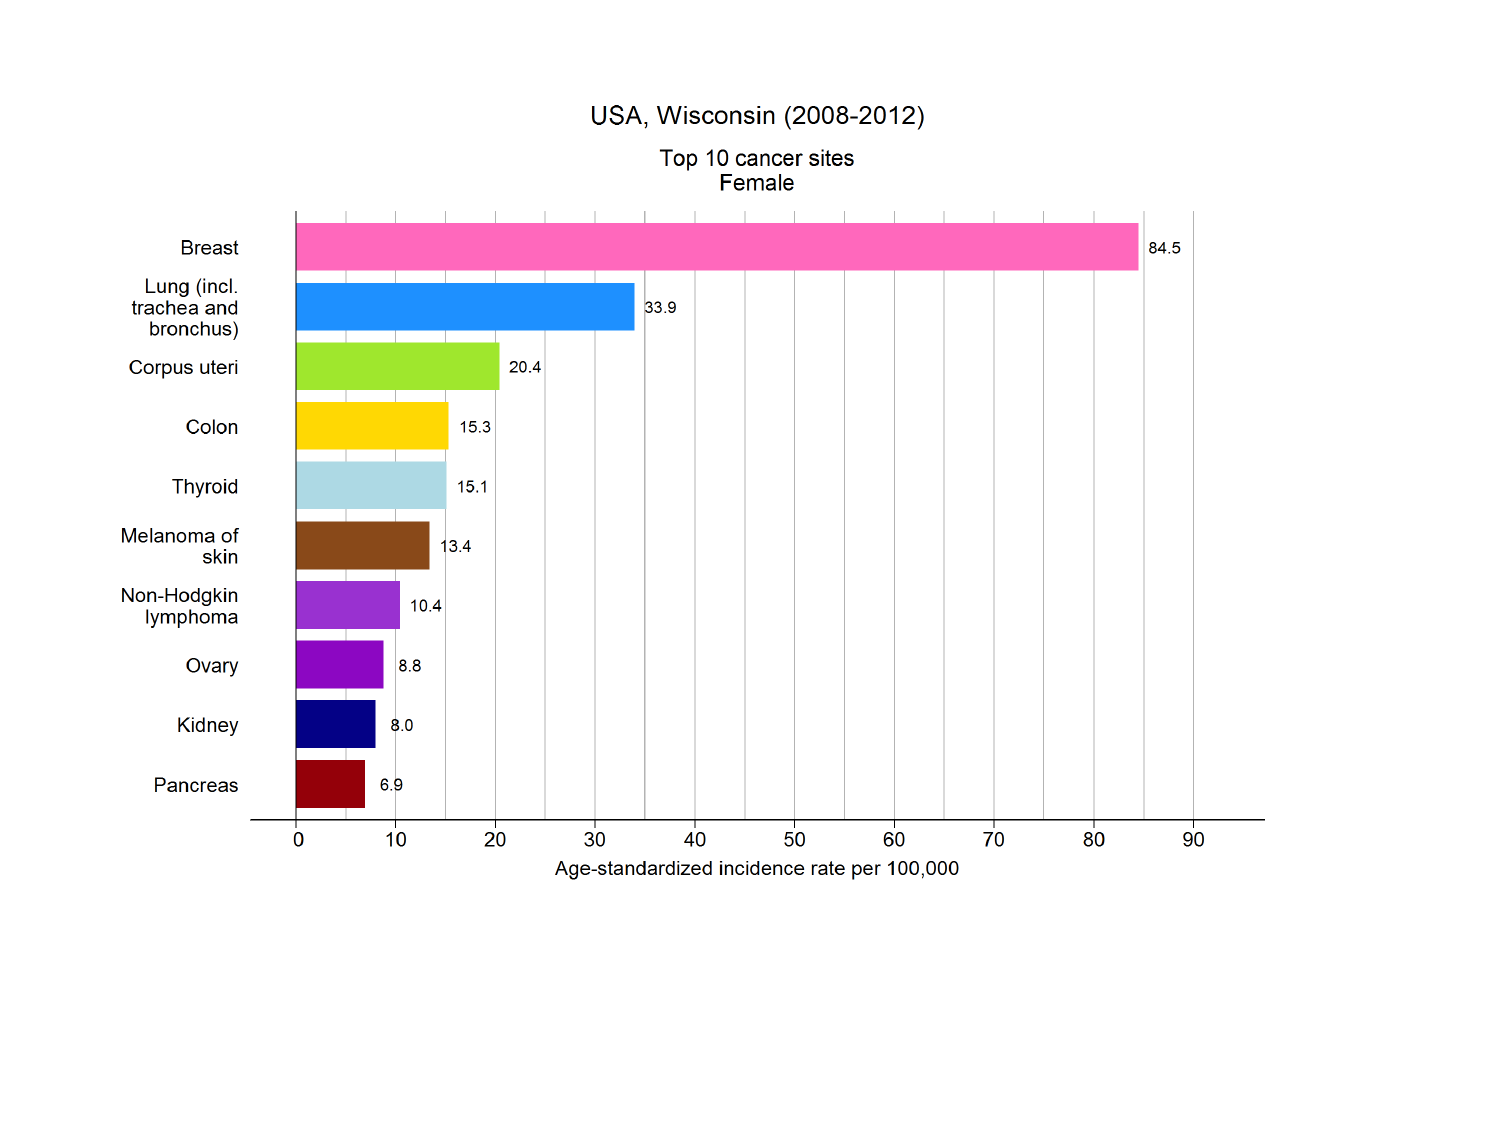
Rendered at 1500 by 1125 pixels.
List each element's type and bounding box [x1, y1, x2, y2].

list [91, 67, 1293, 917]
